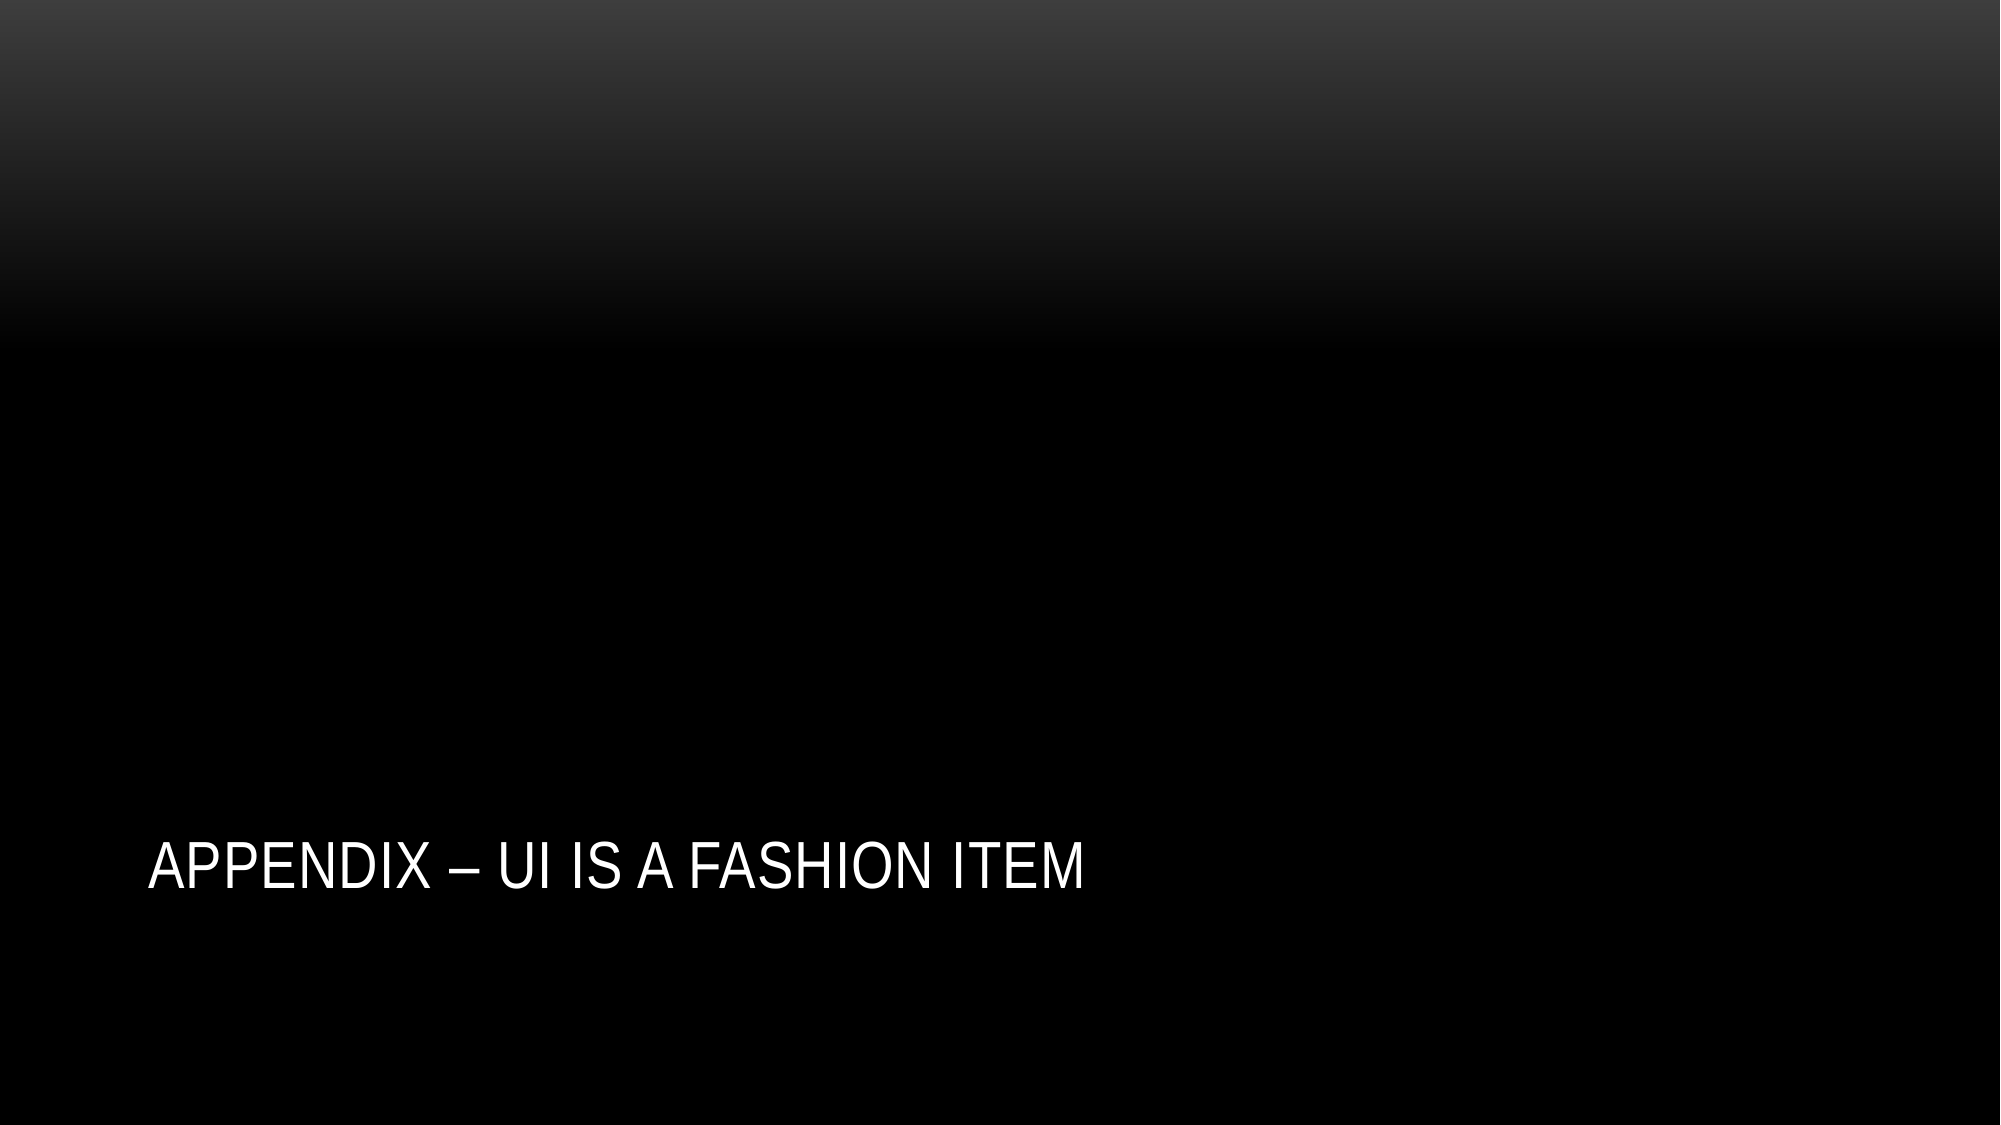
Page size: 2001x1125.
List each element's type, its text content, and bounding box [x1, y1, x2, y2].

title Appendix – UI IS A FASHION ITEM [133, 814, 1858, 1038]
